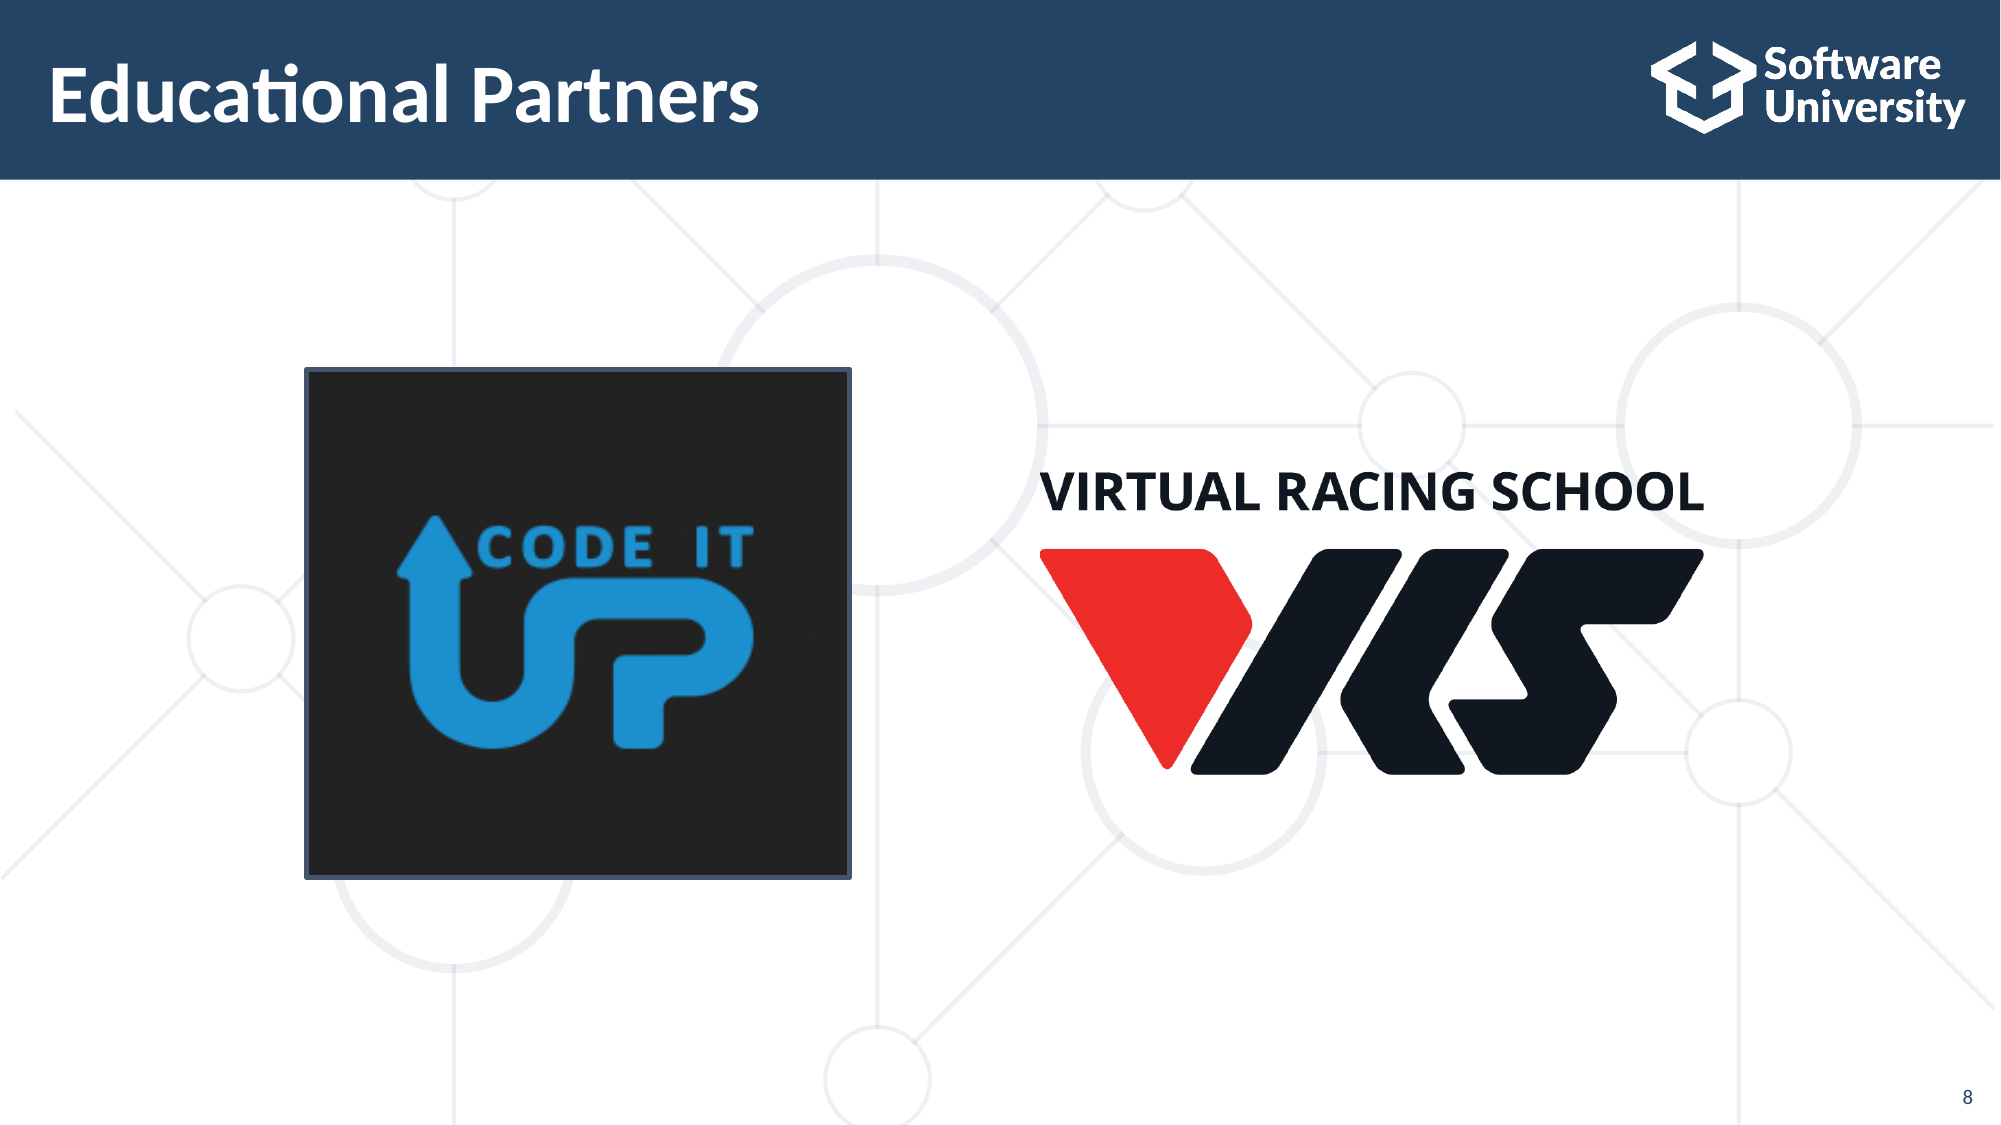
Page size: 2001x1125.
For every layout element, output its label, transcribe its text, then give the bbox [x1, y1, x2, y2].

picture [1651, 41, 1966, 134]
slide_number 8 [1927, 1067, 1989, 1117]
picture [1040, 295, 1704, 951]
picture [308, 371, 848, 876]
title Educational Partners [31, 16, 1625, 162]
